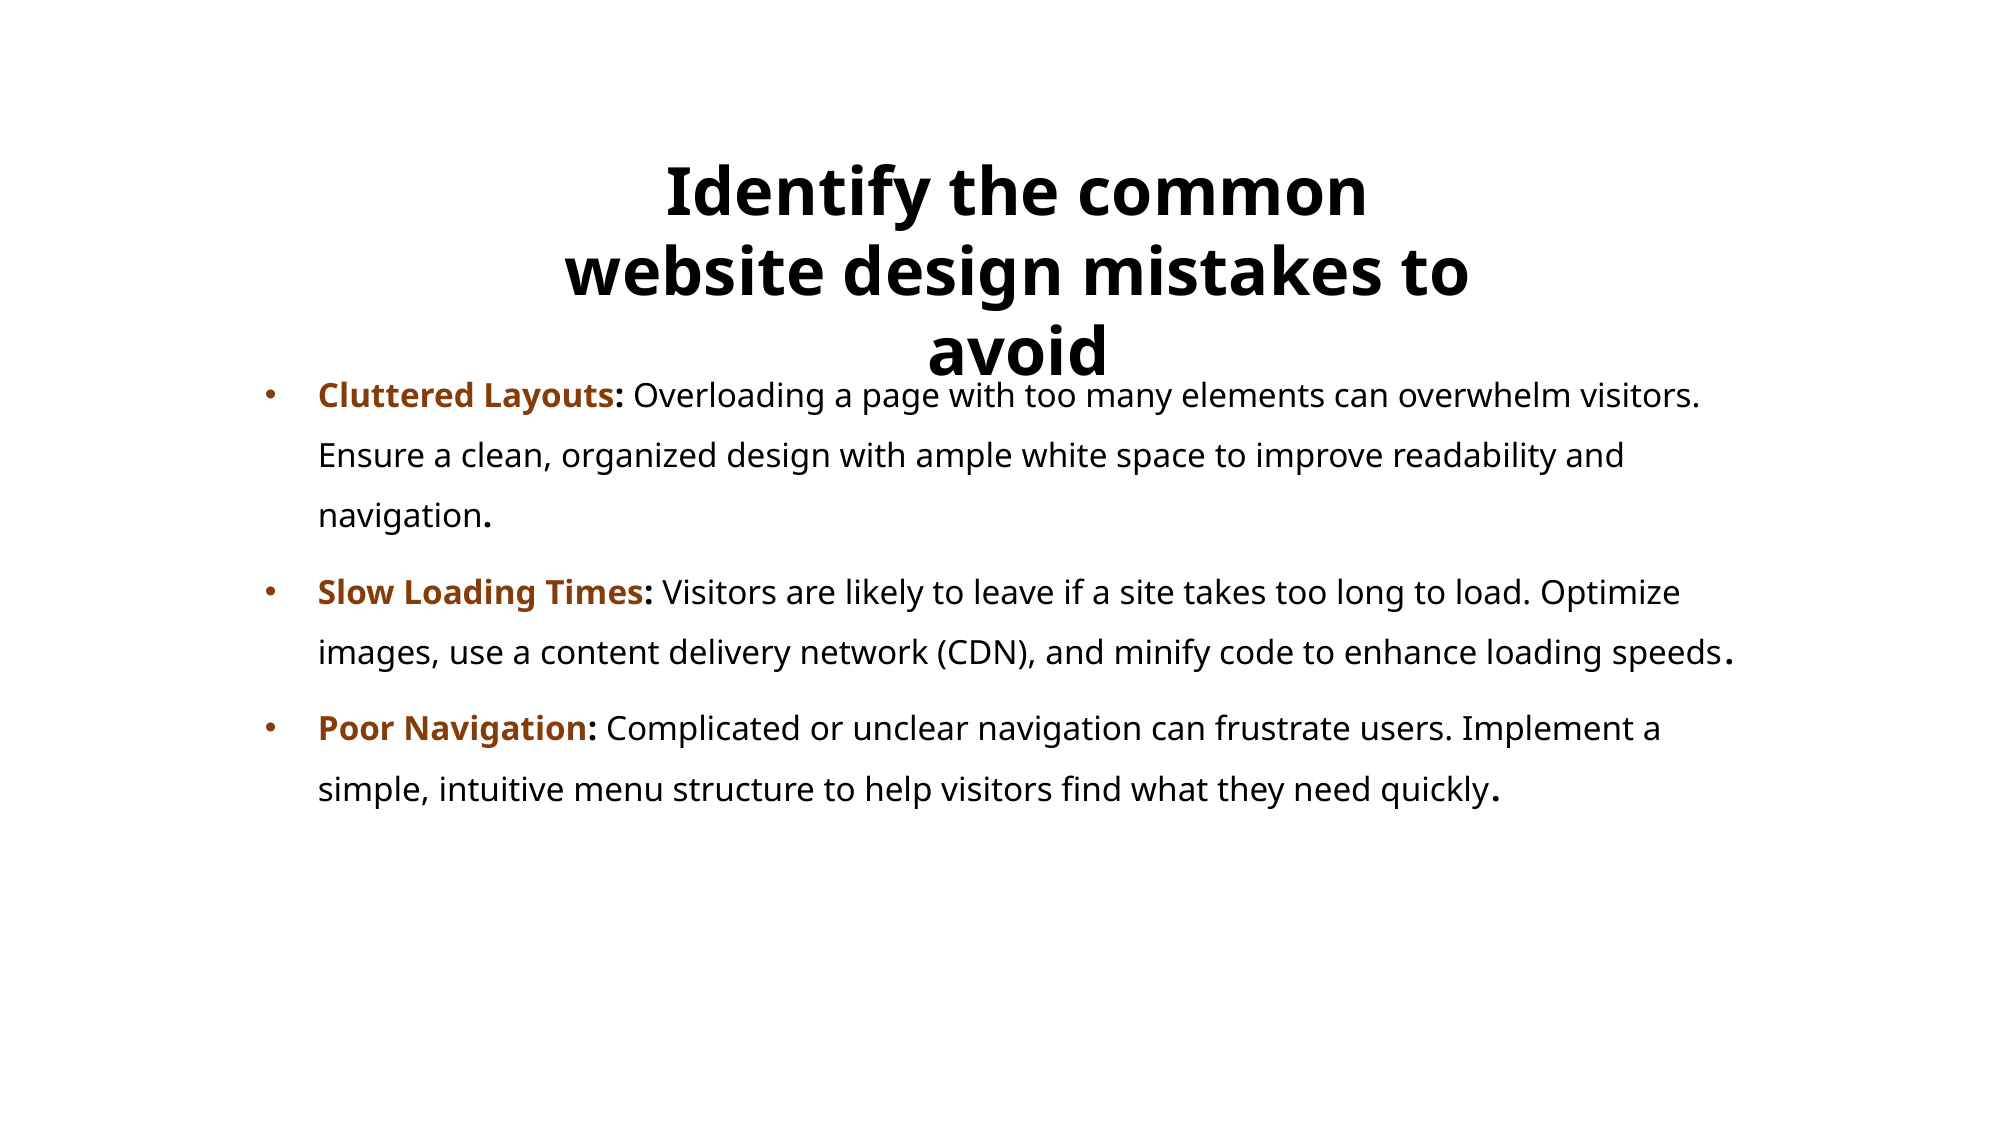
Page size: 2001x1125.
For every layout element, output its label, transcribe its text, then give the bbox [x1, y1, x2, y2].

text_box Identify the common website design mistakes to avoid [518, 141, 1519, 346]
subtitle Cluttered Layouts: Overloading a page with too many elements can overwhelm visitors. Ensure a clean, organized design with ample white space to improve readability and navigation. Slow Loading Times: Visitors are likely to leave if a site takes too long to load. Optimize images, use a content delivery network (CDN), and minify code to enhance loading speeds. Poor Navigation: Complicated or unclear navigation can frustrate users. Implement a simple, intuitive menu structure to help visitors find what they need quickly. [249, 346, 1750, 863]
